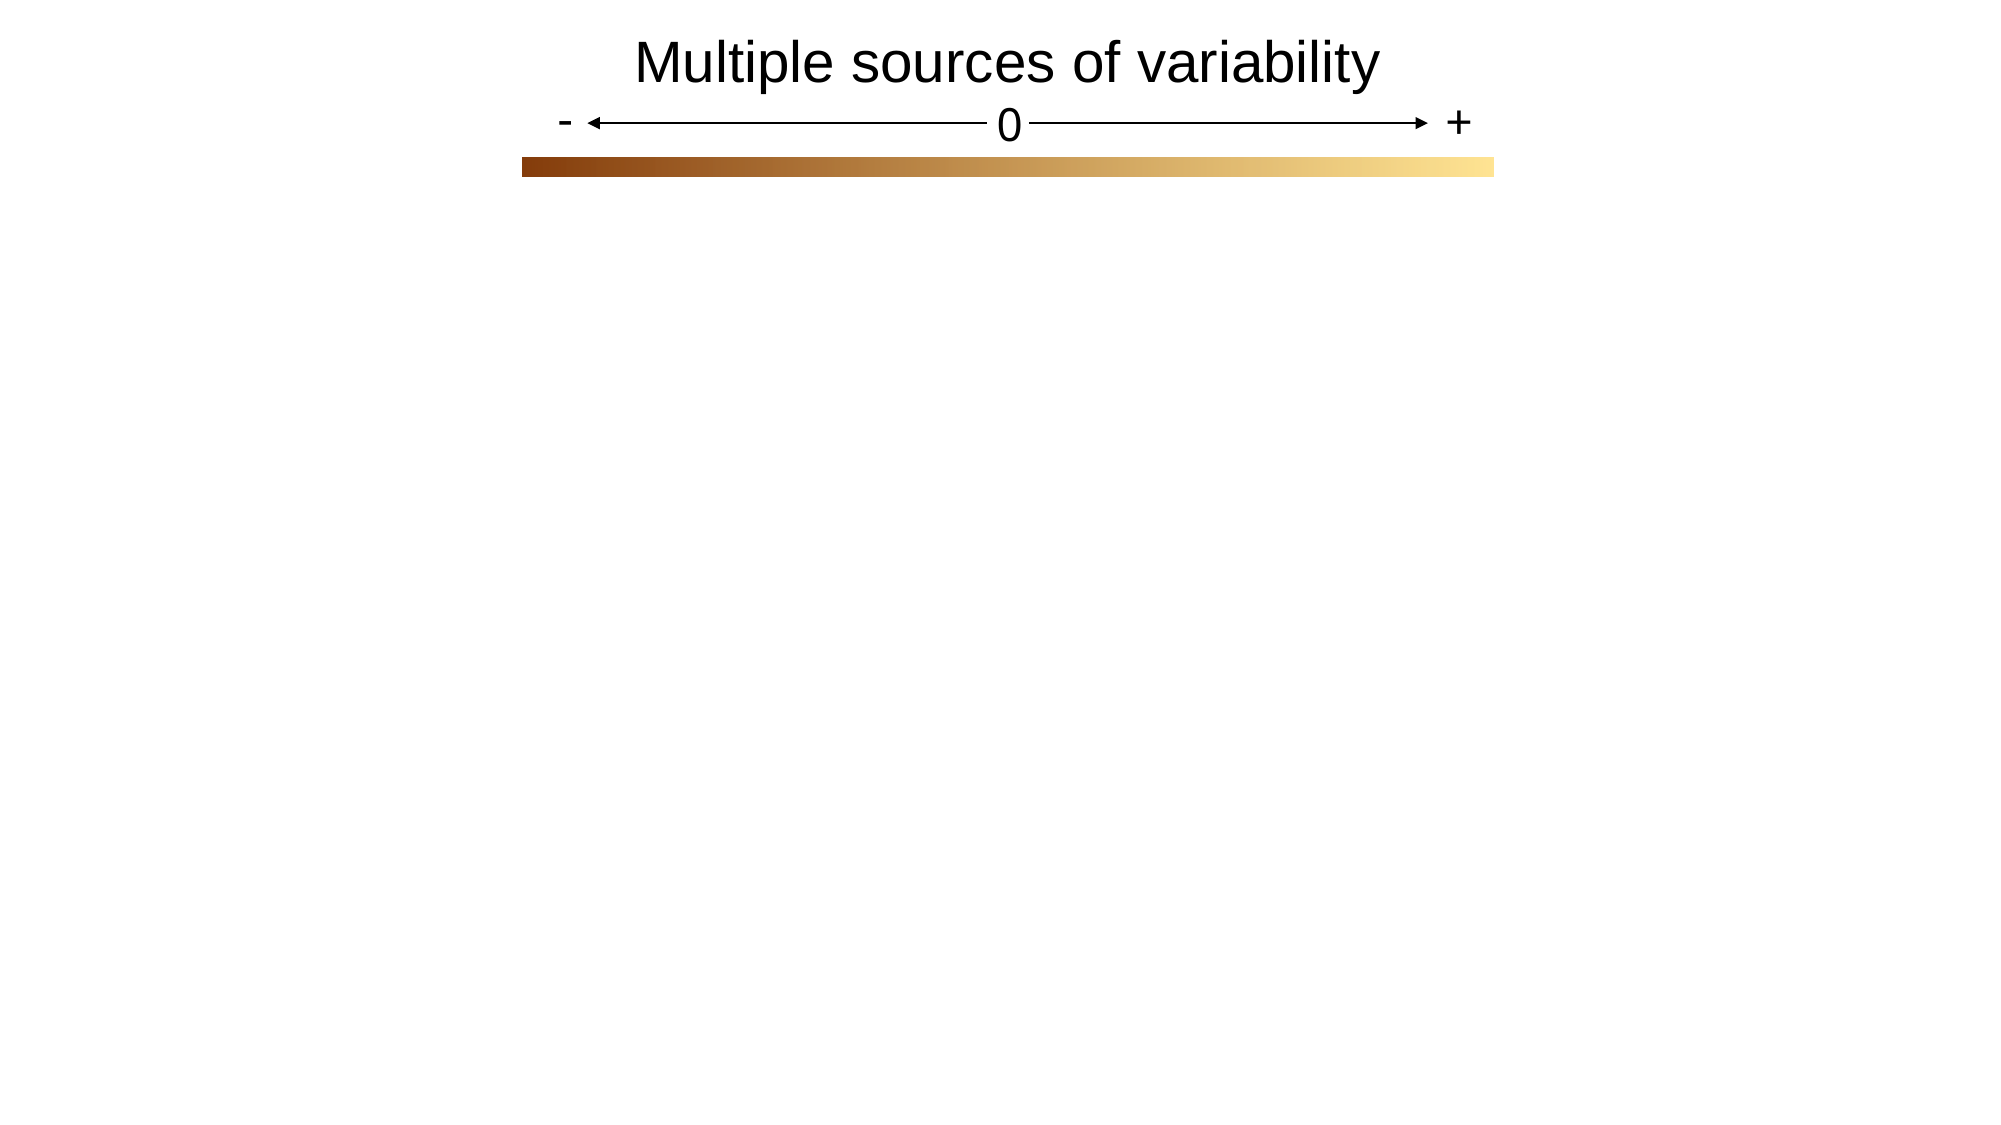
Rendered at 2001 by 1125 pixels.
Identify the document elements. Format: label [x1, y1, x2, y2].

text_box [119, 16, 1896, 999]
